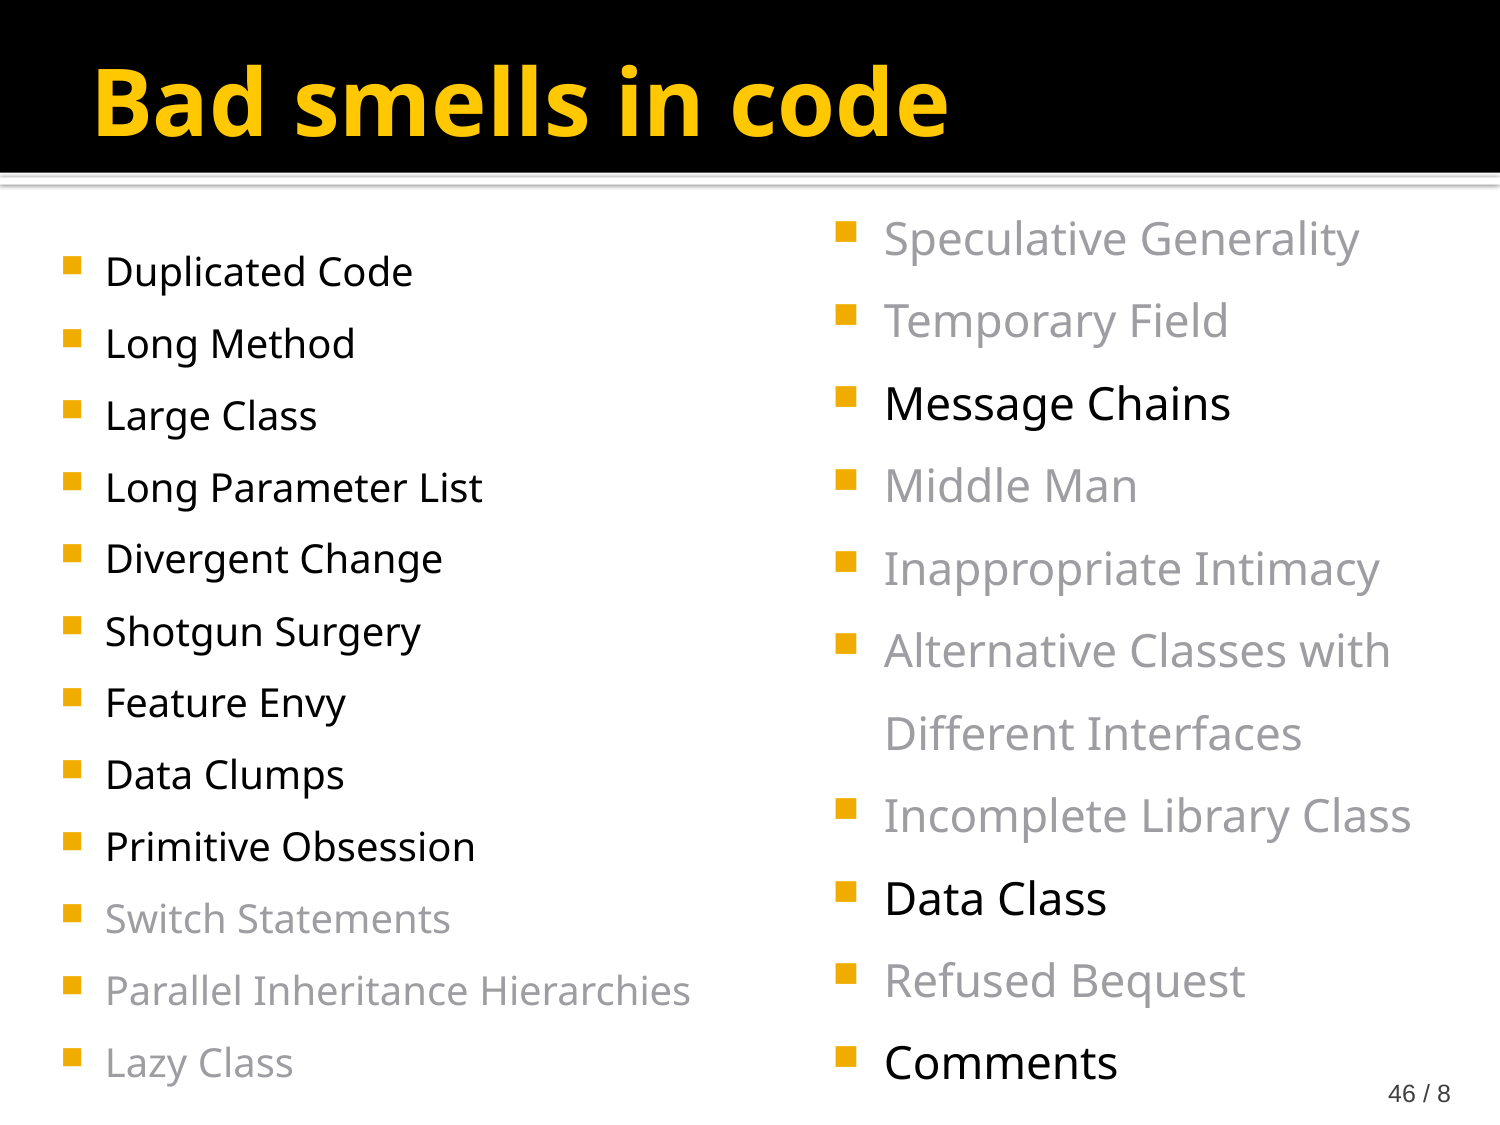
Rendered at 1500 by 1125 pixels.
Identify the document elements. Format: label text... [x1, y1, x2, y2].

text_box Speculative Generality Temporary Field Message Chains Middle Man Inappropriate Intimacy Alternative Classes with Different Interfaces Incomplete Library Class Data Class Refused Bequest Comments [803, 167, 1500, 1118]
list Duplicated Code Long Method Large Class Long Parameter List Divergent Change Shotgun Surgery Feature Envy Data Clumps Primitive Obsession Switch Statements Parallel Inheritance Hierarchies Lazy Class [33, 207, 750, 1107]
title Bad smells in code [75, 25, 1425, 173]
